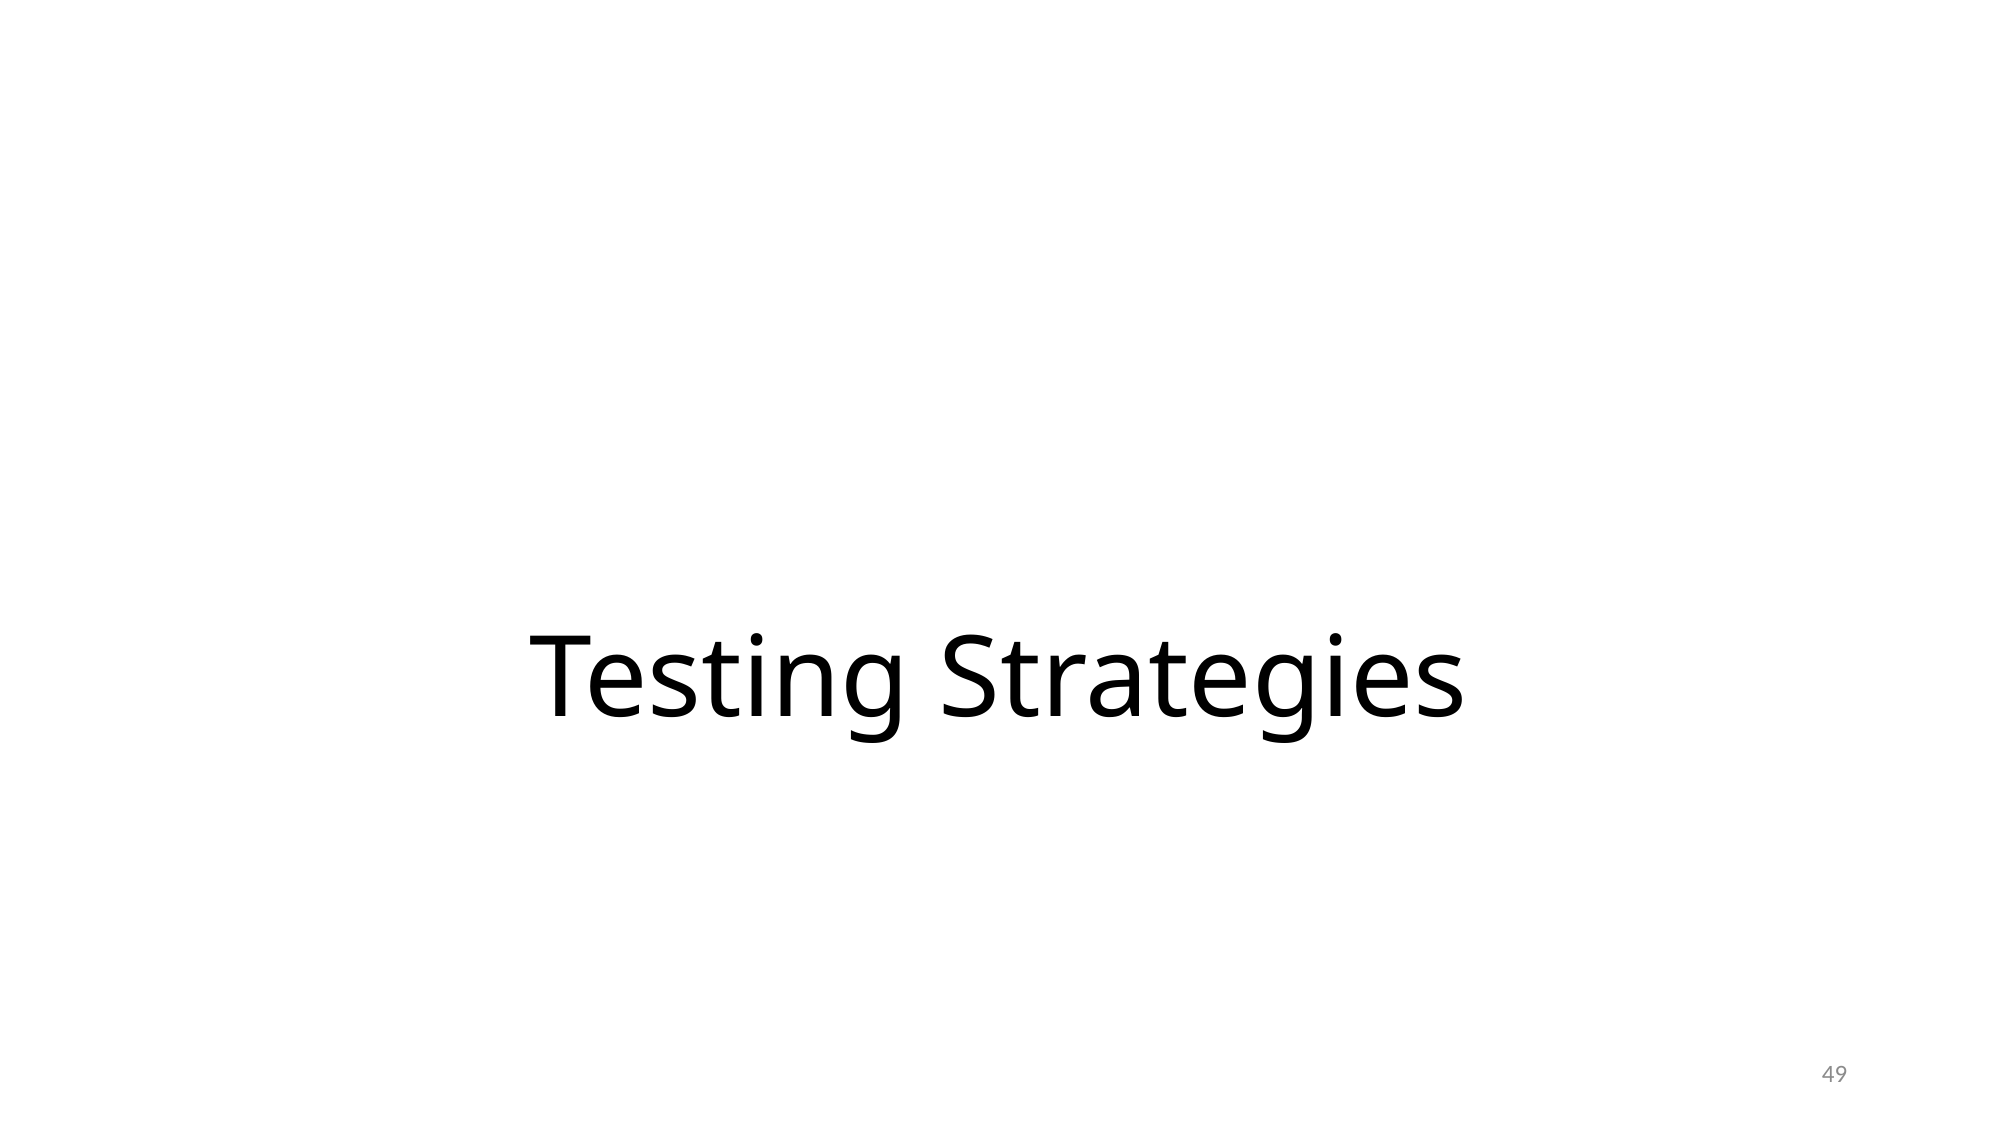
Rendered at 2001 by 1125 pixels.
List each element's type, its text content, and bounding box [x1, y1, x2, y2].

slide_number 49 [1412, 1042, 1863, 1103]
title Testing Strategies [136, 280, 1862, 749]
